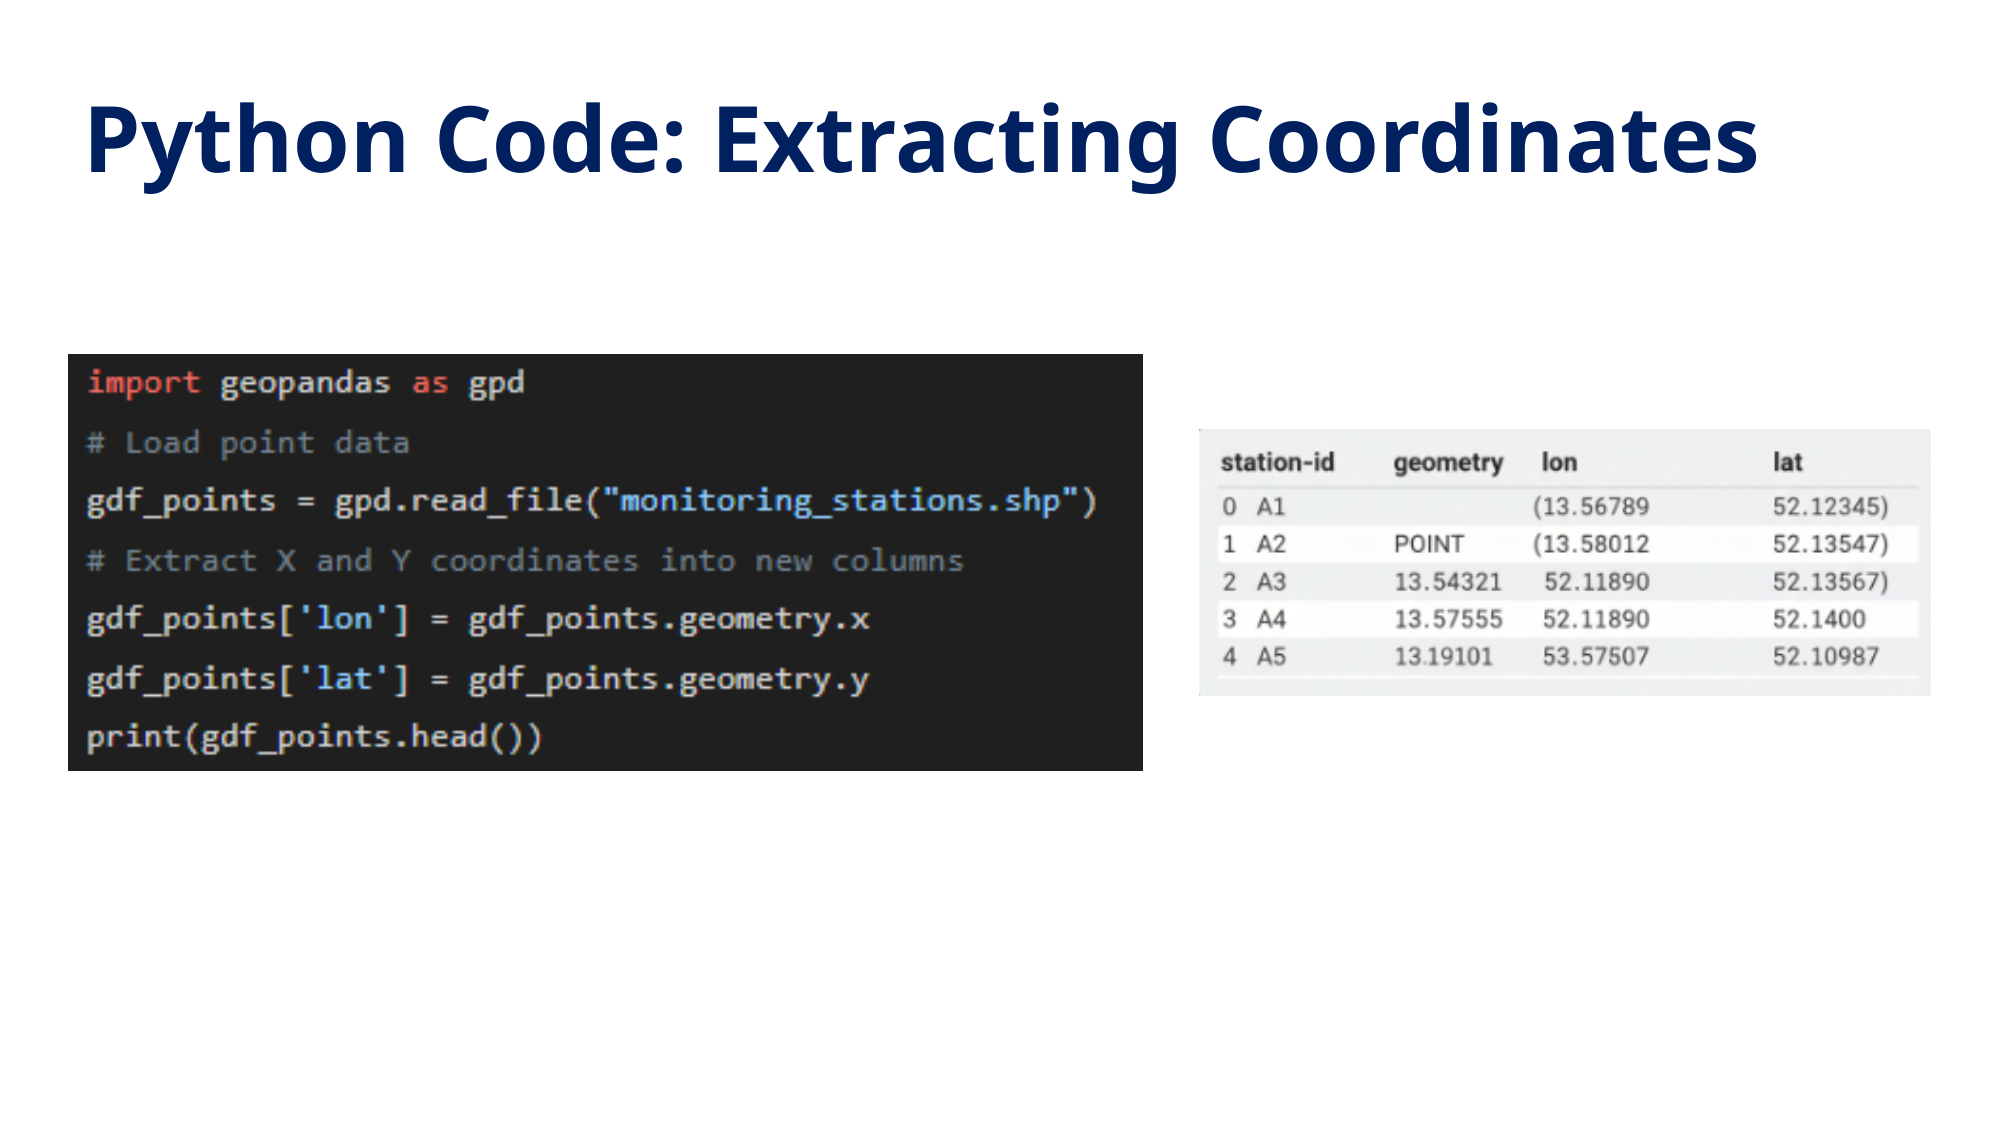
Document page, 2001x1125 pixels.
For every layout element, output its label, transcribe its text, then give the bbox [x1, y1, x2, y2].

picture [1199, 429, 1931, 696]
picture [68, 354, 1143, 771]
title Python Code: Extracting Coordinates [68, 33, 1794, 252]
